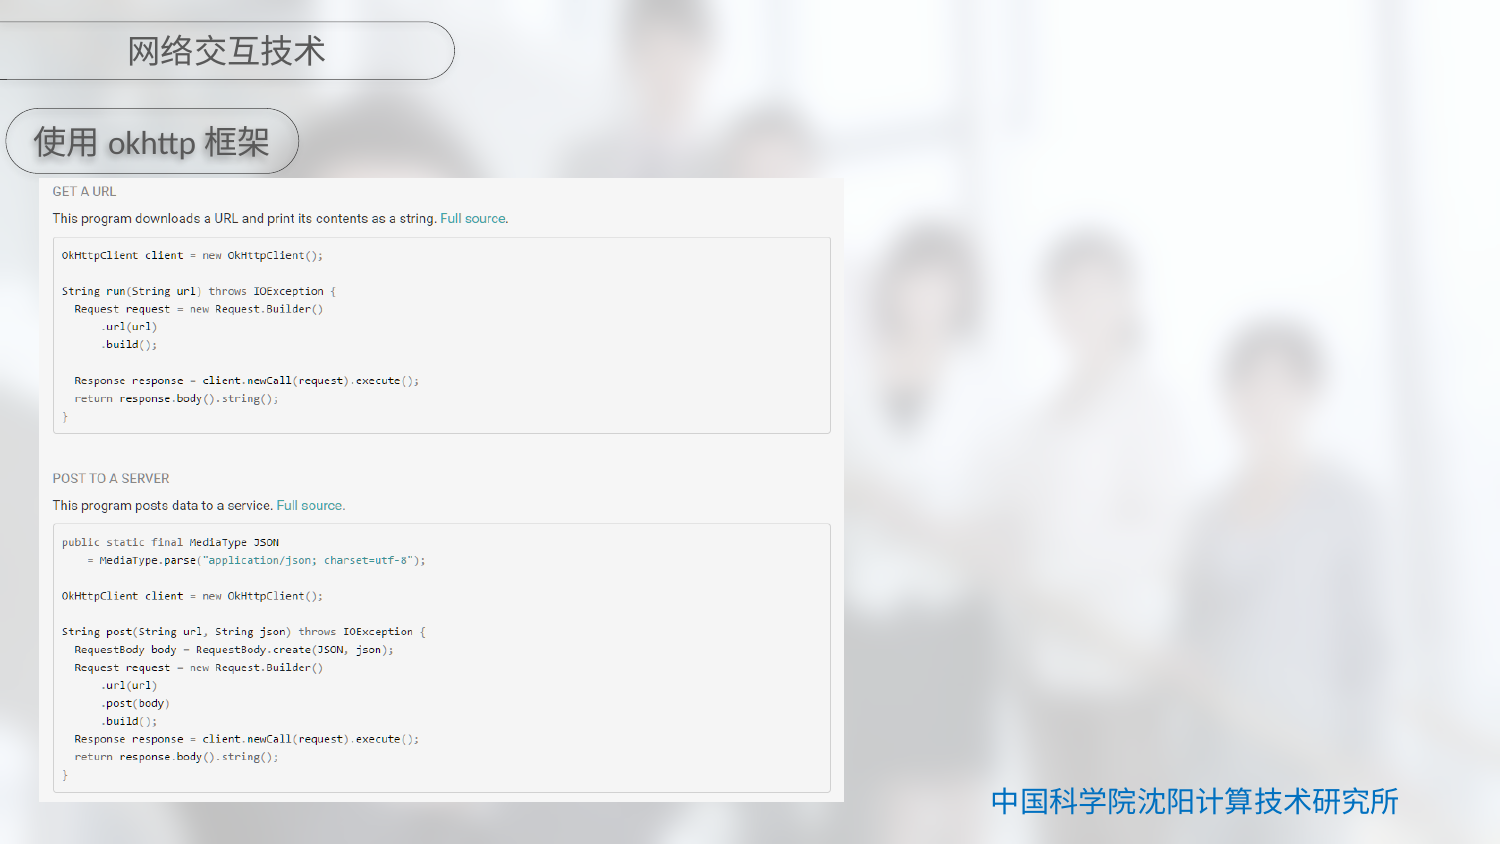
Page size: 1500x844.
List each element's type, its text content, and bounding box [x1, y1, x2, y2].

text_box 使用okhttp框架 [5, 107, 300, 175]
text_box [0, 21, 456, 81]
text_box 网络交互技术 [39, 22, 415, 78]
picture [0, 0, 1500, 844]
text_box 中国科学院沈阳计算技术研究所 [975, 776, 1415, 826]
